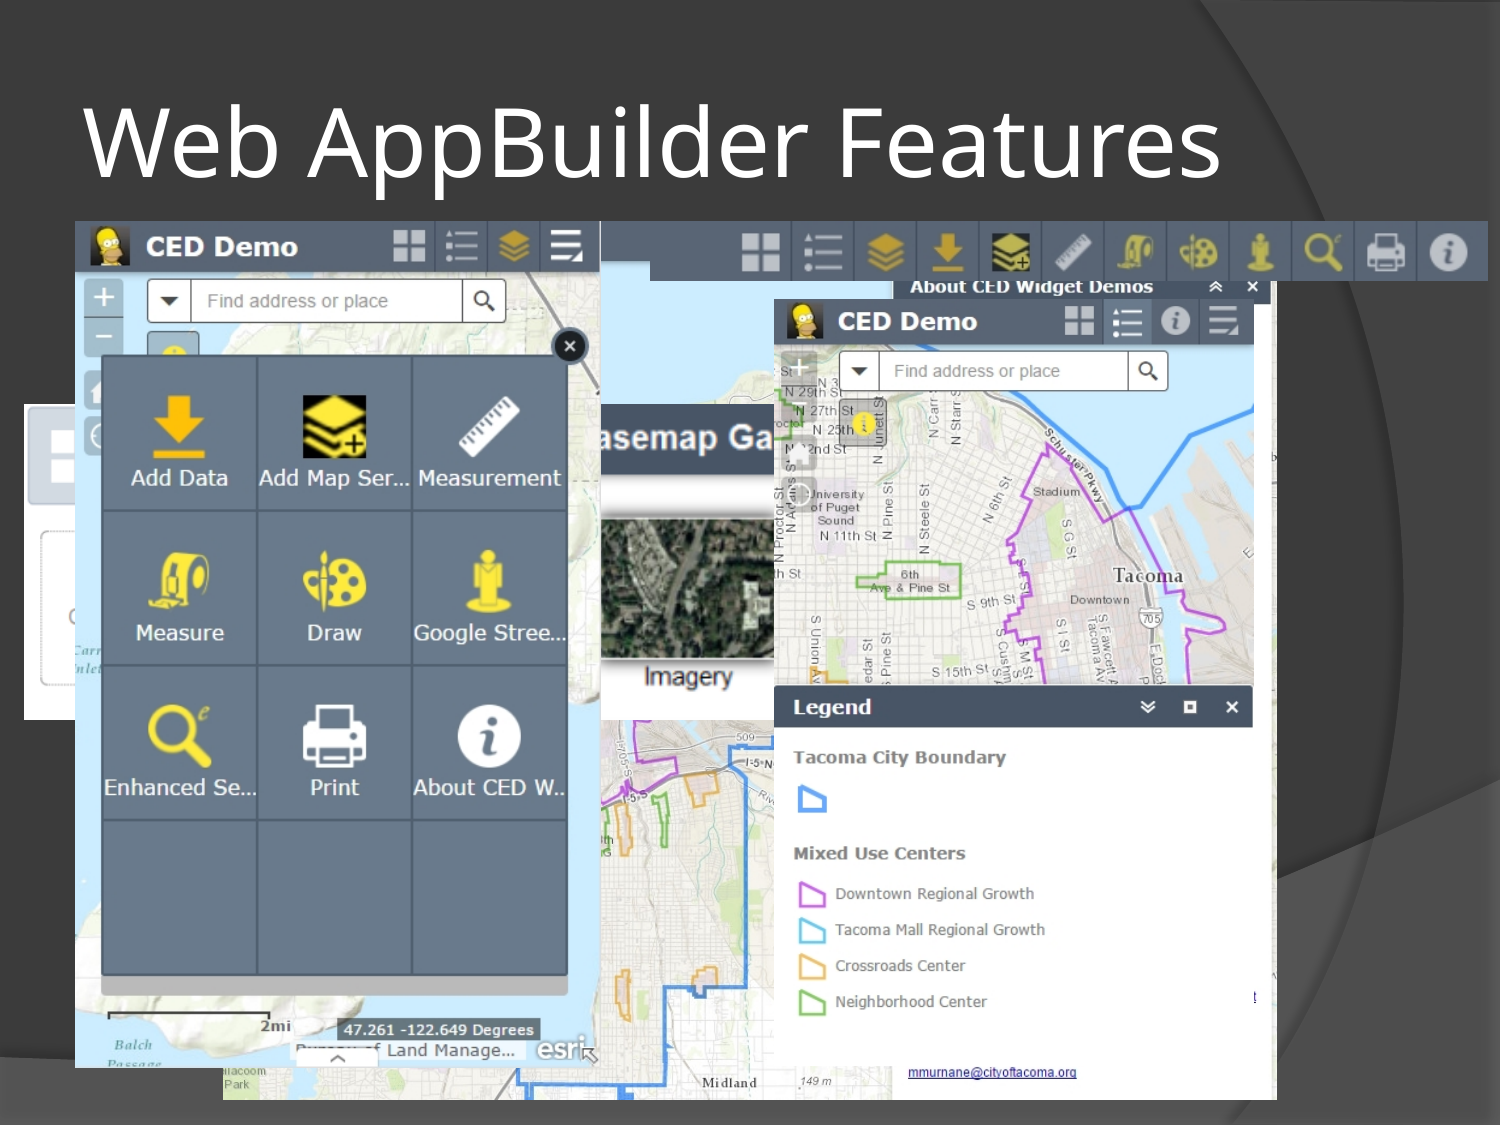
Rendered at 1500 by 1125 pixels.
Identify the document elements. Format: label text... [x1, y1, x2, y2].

picture [610, 221, 771, 395]
title Web AppBuilder Features [75, 45, 1300, 212]
picture [74, 221, 601, 1068]
picture [774, 299, 1254, 1066]
picture [222, 290, 1278, 1101]
picture [649, 221, 1489, 281]
picture [610, 404, 767, 721]
picture [24, 404, 66, 721]
